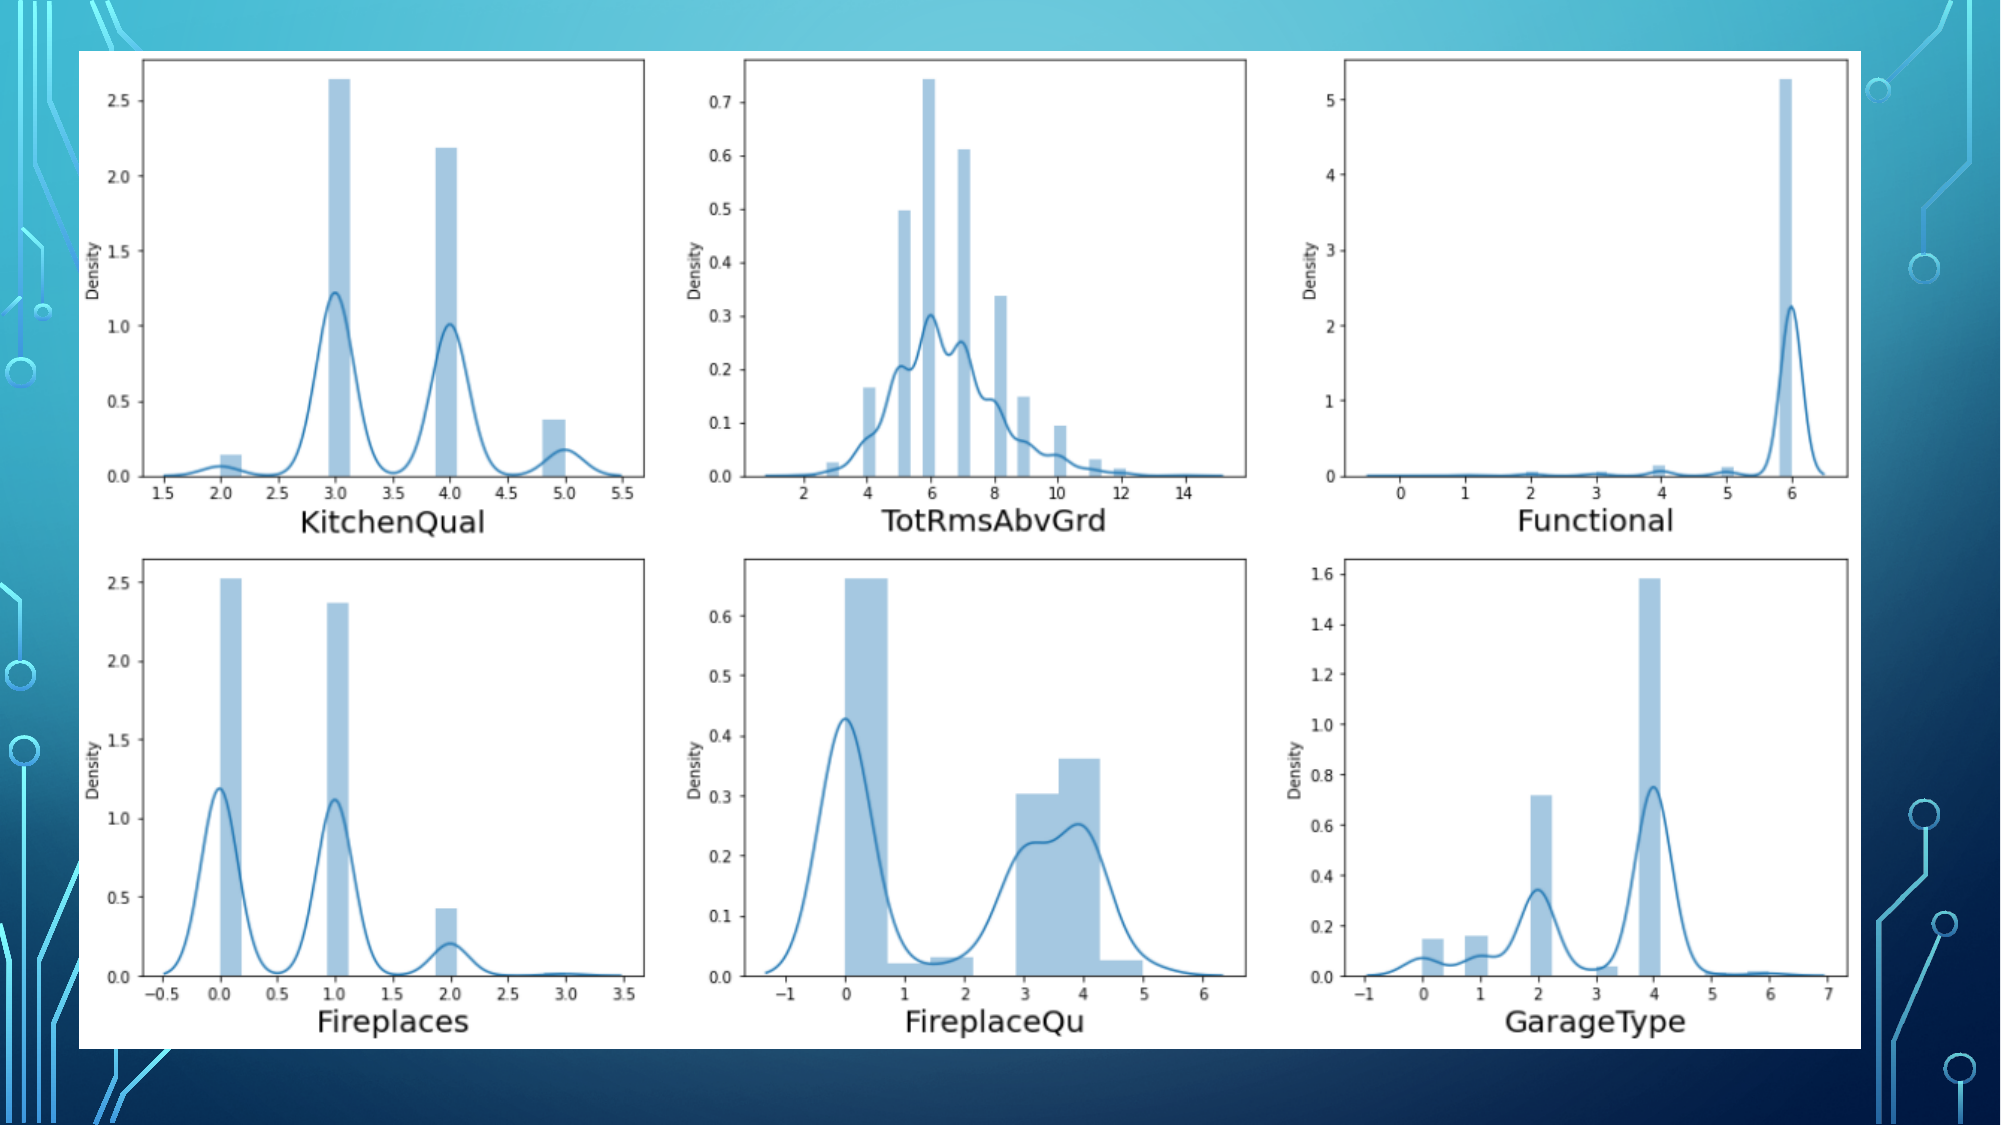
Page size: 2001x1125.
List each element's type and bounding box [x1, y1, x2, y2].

picture [79, 51, 1862, 1049]
